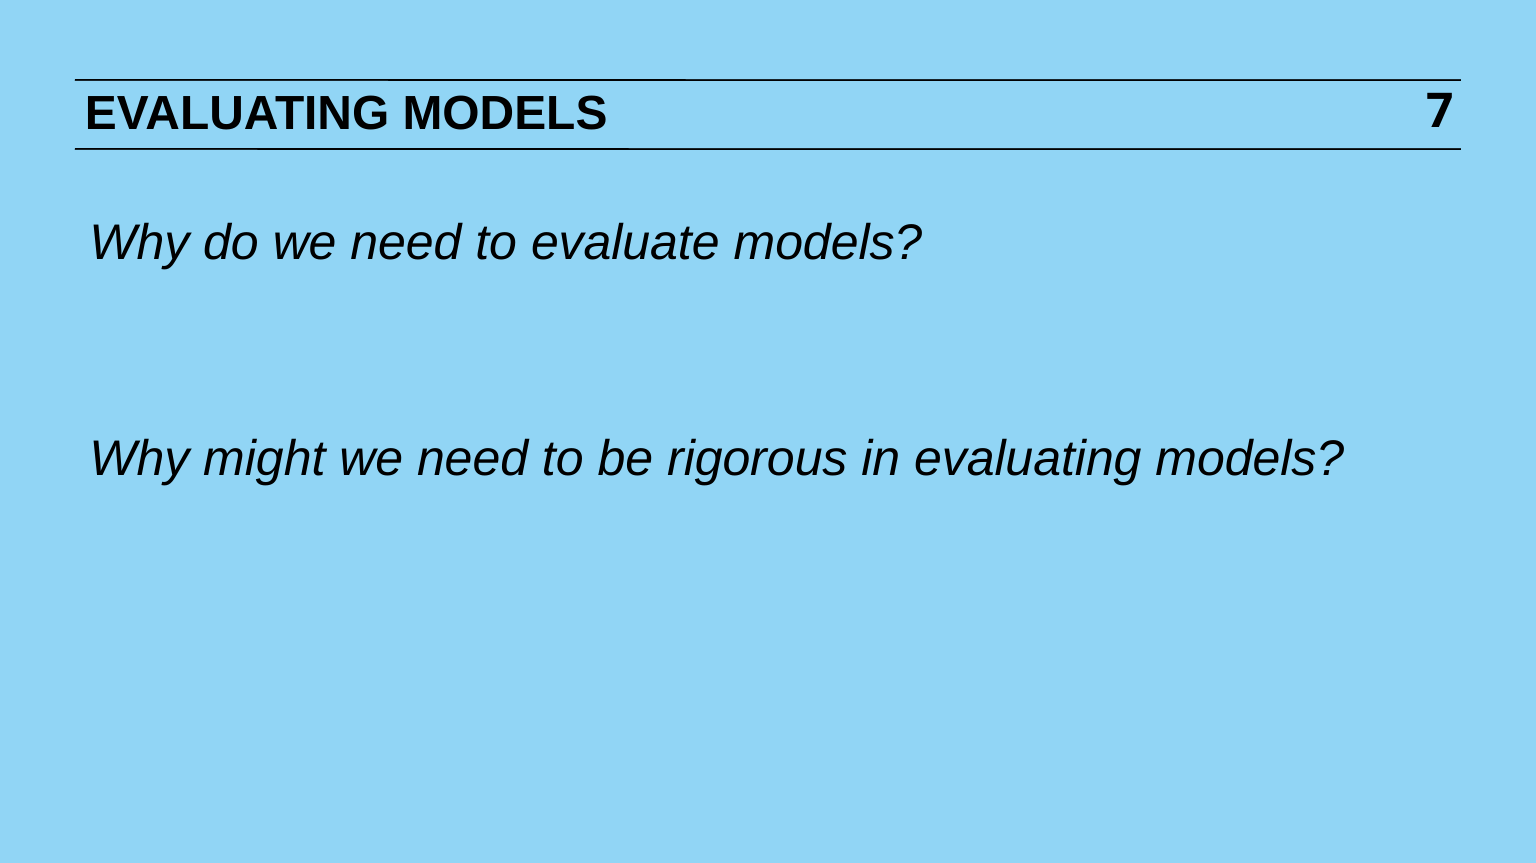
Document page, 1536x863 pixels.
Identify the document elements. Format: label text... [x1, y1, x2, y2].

text_box Why do we need to evaluate models? Why might we need to be rigorous in evaluating models? [81, 190, 1353, 637]
slide_number 7 [1424, 83, 1456, 142]
title EVALUATING MODELS [76, 82, 1369, 251]
